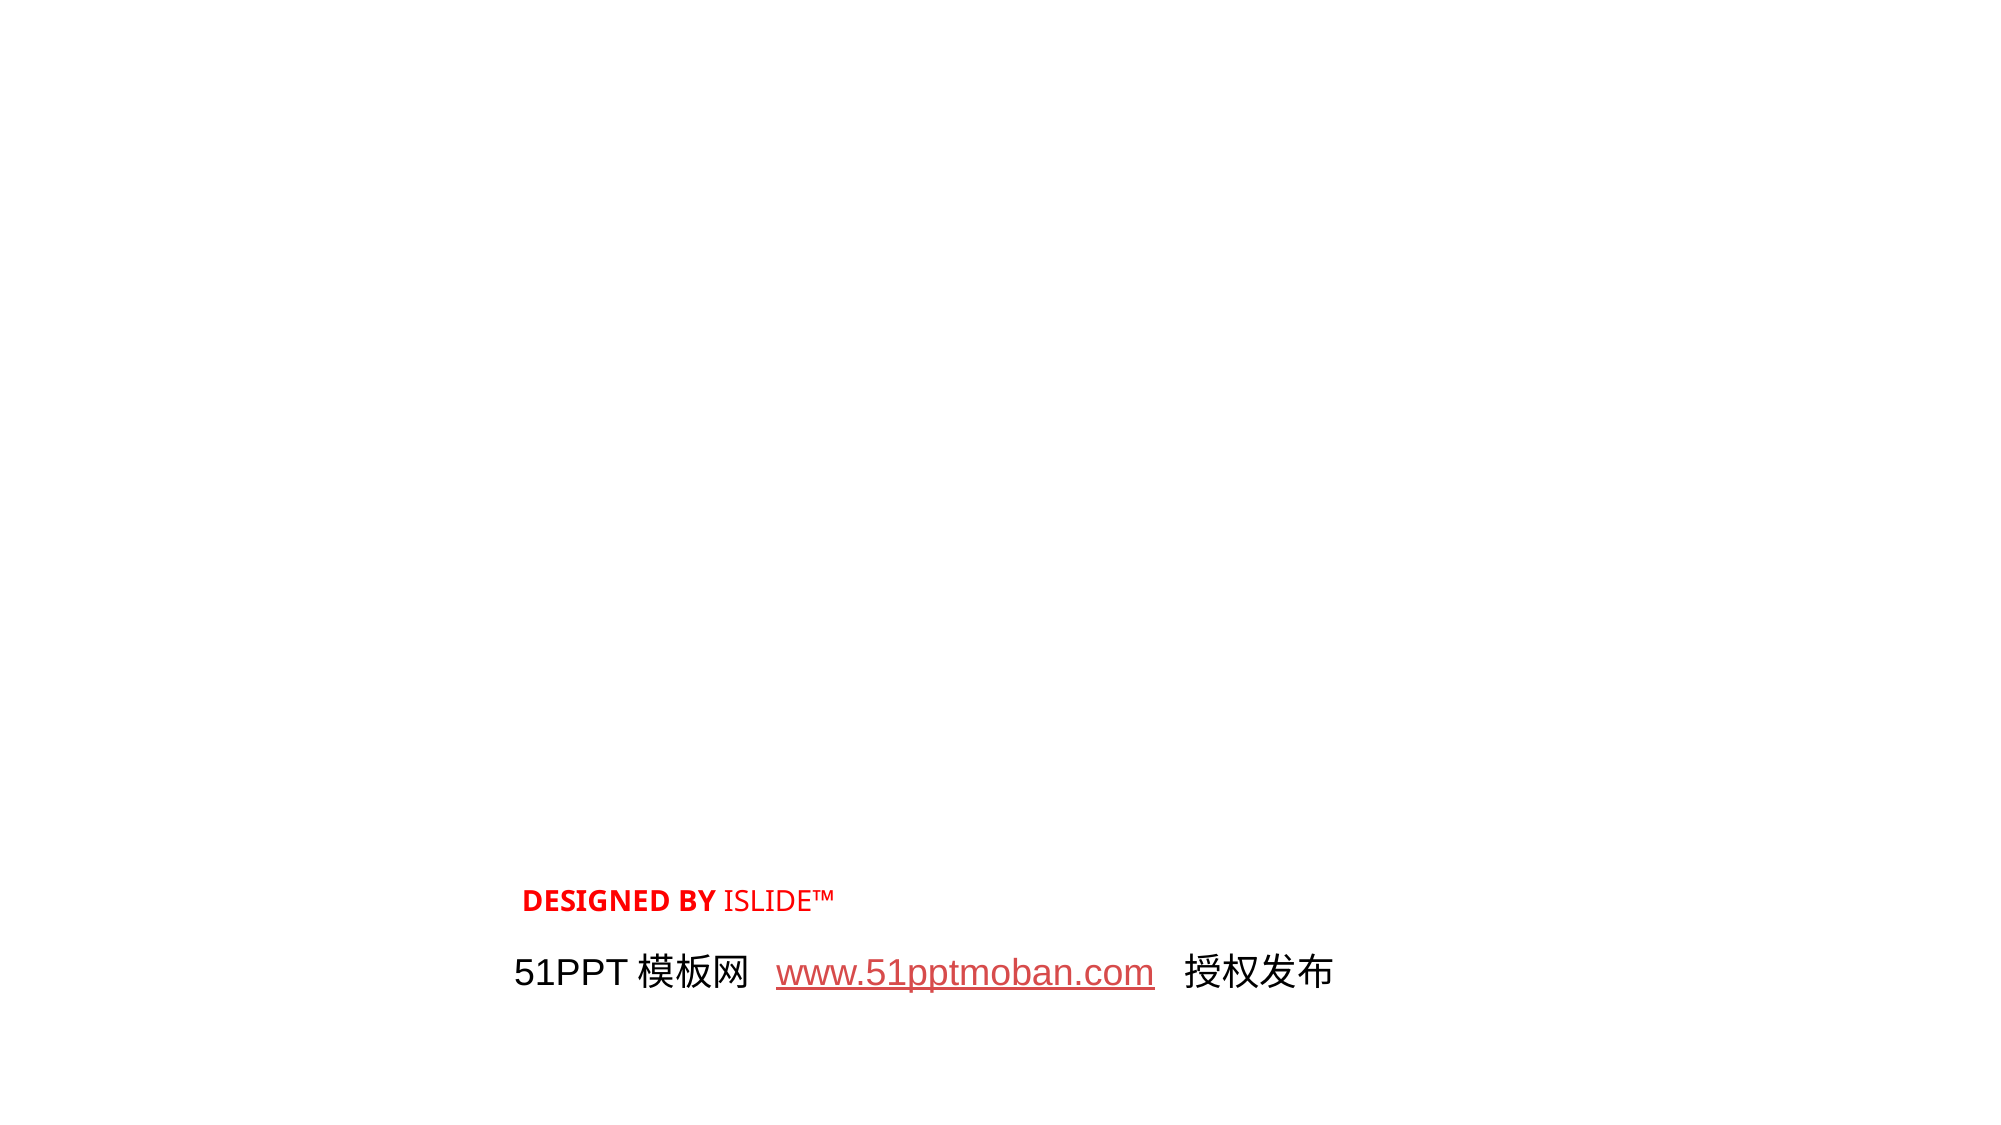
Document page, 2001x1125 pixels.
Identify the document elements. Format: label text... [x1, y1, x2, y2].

text_box DESIGNED BY ISLIDE™ [350, 857, 1007, 925]
text_box 51PPT模板网 www.51pptmoban.com 授权发布 [499, 940, 1733, 1001]
